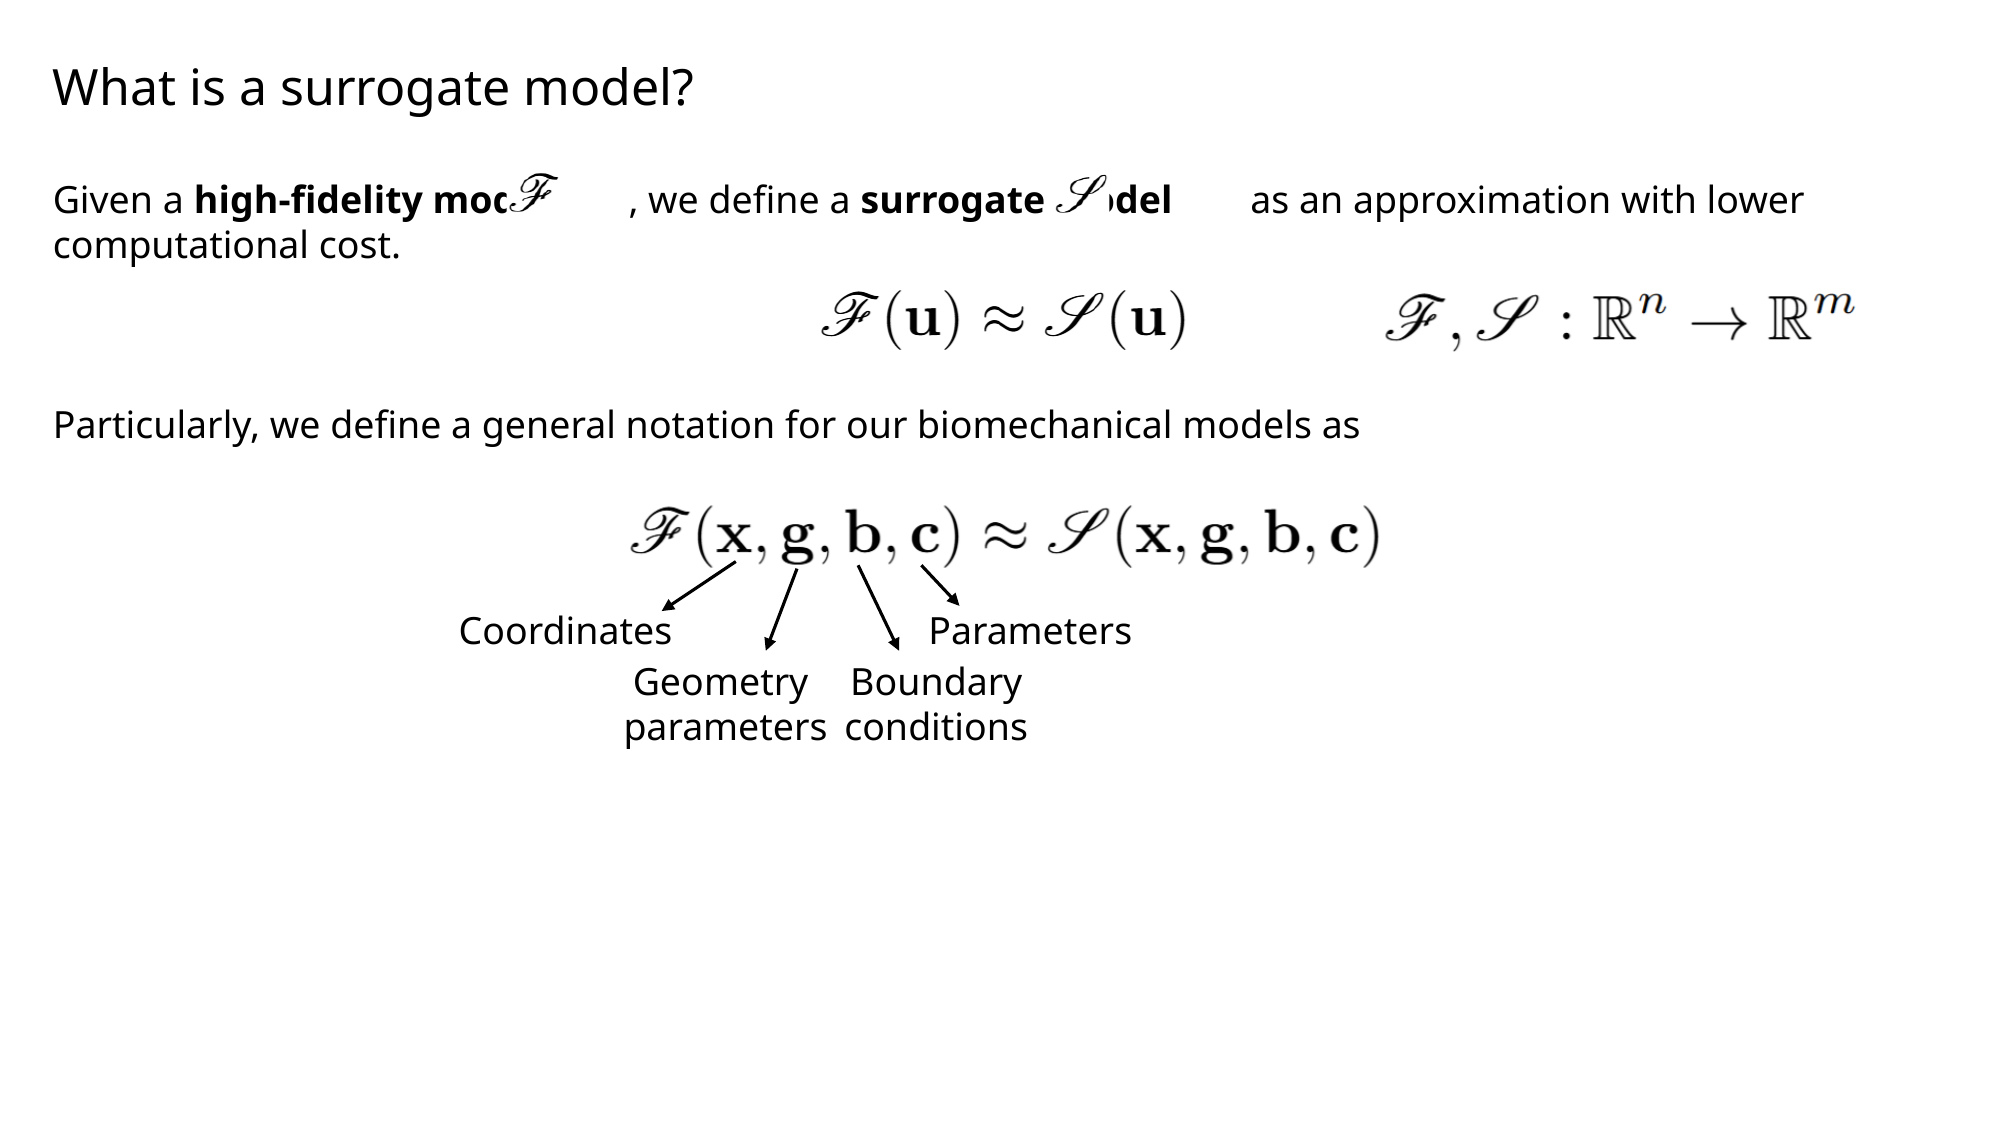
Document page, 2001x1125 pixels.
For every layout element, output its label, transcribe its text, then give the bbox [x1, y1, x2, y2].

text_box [765, 568, 798, 652]
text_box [661, 560, 737, 612]
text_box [920, 564, 960, 607]
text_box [857, 564, 900, 652]
picture [810, 283, 1190, 356]
picture [1373, 287, 1858, 356]
picture [612, 493, 1387, 577]
picture [506, 161, 563, 231]
text_box What is a surrogate model? Given a high-fidelity model , we define a surrogate model as an approximation with lower computational cost. Particularly, we define a general notation for our biomechanical models as [38, 48, 1952, 769]
text_box Boundary conditions [829, 650, 1044, 756]
text_box Geometry parameters [608, 650, 829, 756]
text_box Coordinates [444, 599, 688, 660]
picture [1051, 162, 1110, 232]
text_box Parameters [913, 599, 1148, 660]
